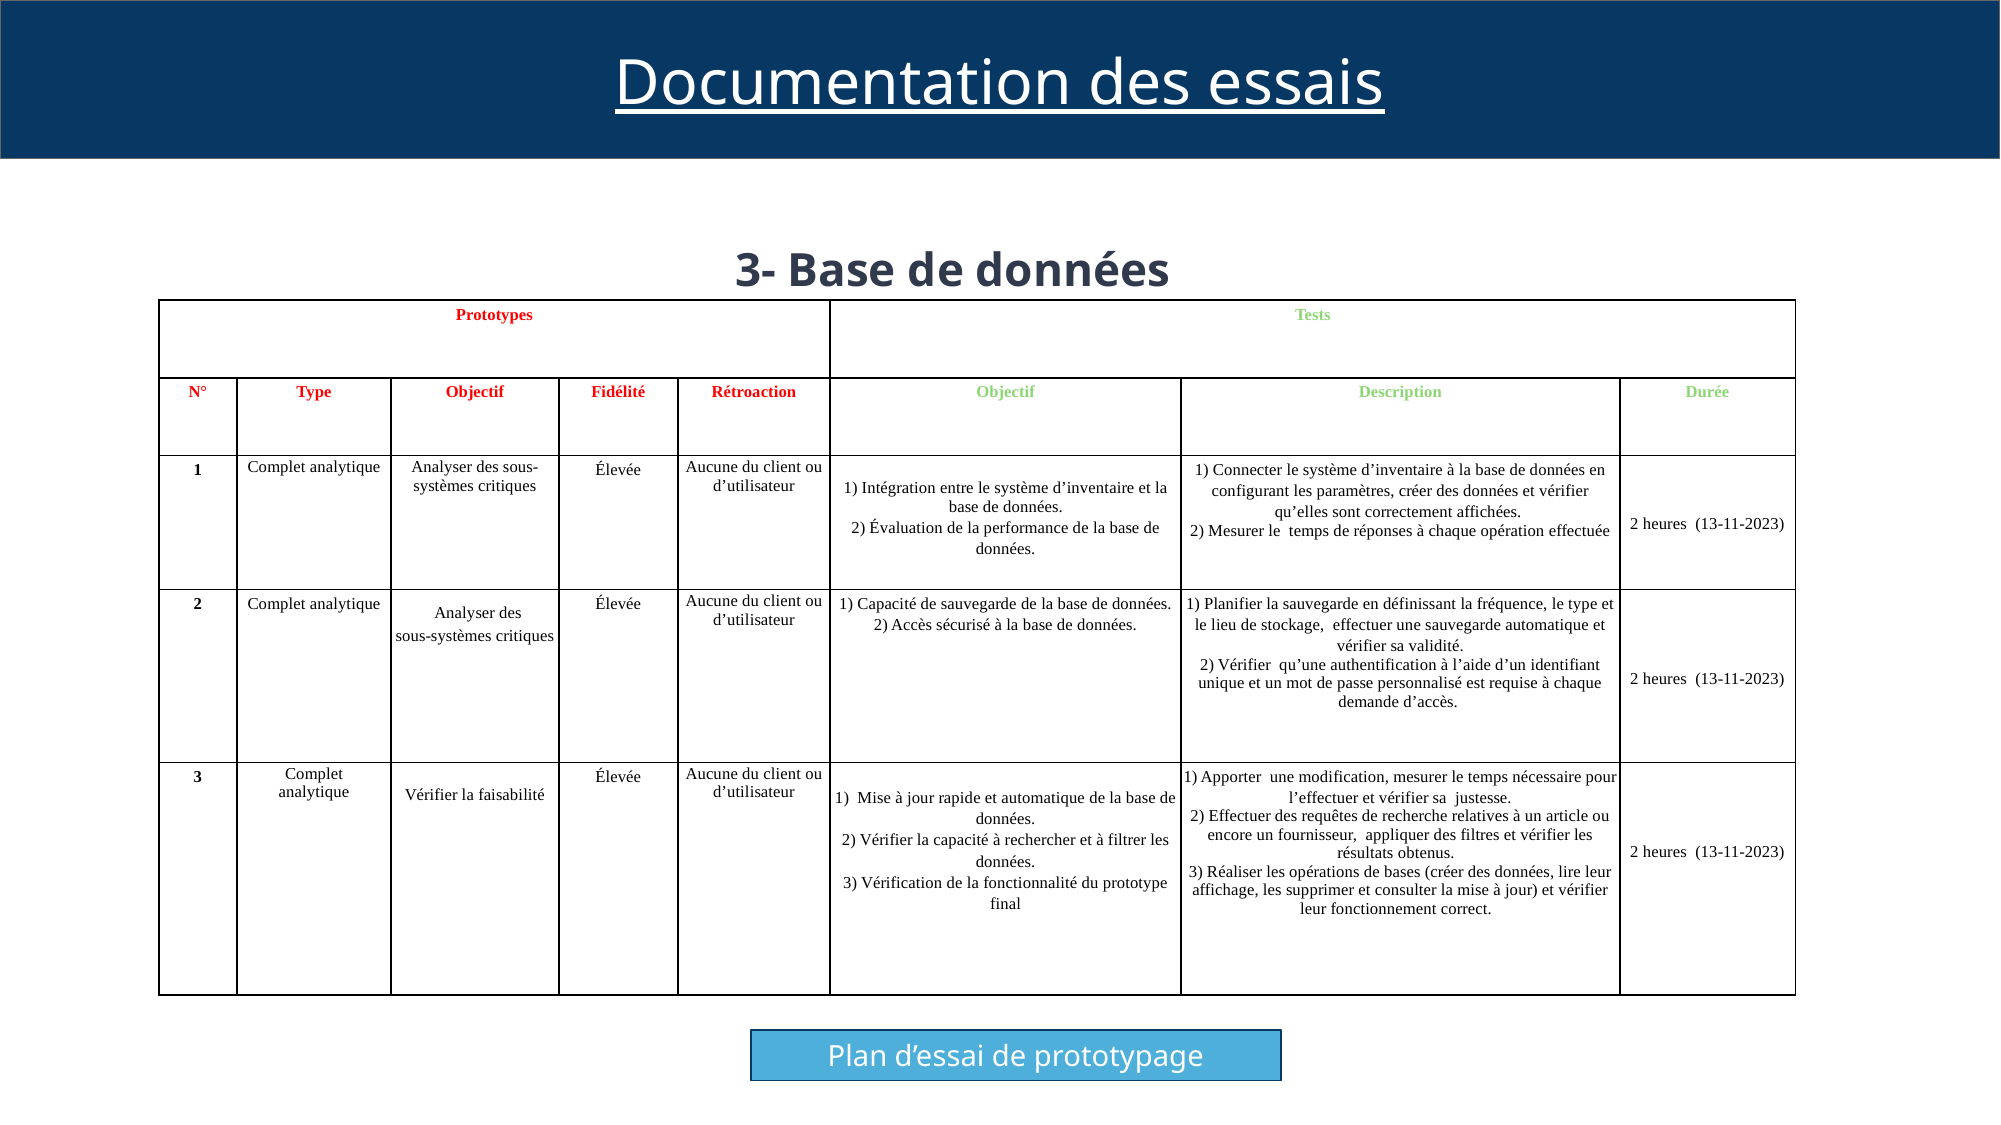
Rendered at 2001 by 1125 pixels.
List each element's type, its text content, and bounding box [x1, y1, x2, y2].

table_cell 1) Planifier la sauvegarde en définissant la fréquence, le type et le lieu de stockage, effectuer une sauvegarde automatique et vérifier sa validité. 2) Vérifier qu’une authentification à l’aide d’un identifiant unique et un mot de passe personnalisé est requise à chaque demande d’accès. [1182, 590, 1619, 762]
table_header Tests [831, 301, 1795, 377]
table_header Prototypes [160, 301, 829, 377]
table_cell 3 [160, 763, 236, 994]
table_cell Rétroaction [679, 379, 829, 455]
table_cell 2 heures (13-11-2023) [1621, 763, 1795, 994]
table_cell Complet analytique [238, 590, 390, 762]
table_cell 1) Apporter une modification, mesurer le temps nécessaire pour l’effectuer et vérifier sa justesse. 2) Effectuer des requêtes de recherche relatives à un article ou encore un fournisseur, appliquer des filtres et vérifier les résultats obtenus. 3) Réaliser les opérations de bases (créer des données, lire leur affichage, les supprimer et consulter la mise à jour) et vérifier leur fonctionnement correct. [1182, 763, 1619, 994]
table_cell Complet analytique [238, 763, 390, 994]
table_cell Vérifier la faisabilité [392, 763, 558, 994]
table_cell Durée [1621, 379, 1795, 455]
table_cell Complet analytique [238, 456, 390, 589]
table_cell Aucune du client ou d’utilisateur [679, 763, 829, 994]
table_cell Élevée [560, 763, 677, 994]
text_box 3- Base de données [0, 159, 2000, 286]
table_cell Aucune du client ou d’utilisateur [679, 456, 829, 589]
table_cell N° [160, 379, 236, 455]
table_cell Analyser des sous-systèmes critiques [392, 456, 558, 589]
table_cell Aucune du client ou d’utilisateur [679, 590, 829, 762]
table_cell Élevée [560, 456, 677, 589]
table_cell Description [1182, 379, 1619, 455]
table_cell Type [238, 379, 390, 455]
table_cell Objectif [831, 379, 1180, 455]
table_cell 2 [160, 590, 236, 762]
table_cell 1) Capacité de sauvegarde de la base de données. 2) Accès sécurisé à la base de données. [831, 590, 1180, 762]
table_cell Fidélité [560, 379, 677, 455]
text_box Plan d’essai de prototypage [751, 1030, 1281, 1081]
table_cell 1) Mise à jour rapide et automatique de la base de données. 2) Vérifier la capacité à rechercher et à filtrer les données. 3) Vérification de la fonctionnalité du prototype final [831, 763, 1180, 994]
table_cell 1 [160, 456, 236, 589]
table_cell 2 heures (13-11-2023) [1621, 456, 1795, 589]
table_cell 2 heures (13-11-2023) [1621, 590, 1795, 762]
table_cell 1) Intégration entre le système d’inventaire et la base de données. 2) Évaluation de la performance de la base de données. [831, 456, 1180, 589]
table_cell 1) Connecter le système d’inventaire à la base de données en configurant les paramètres, créer des données et vérifier qu’elles sont correctement affichées. 2) Mesurer le temps de réponses à chaque opération effectuée [1182, 456, 1619, 589]
table_cell Analyser des sous-systèmes critiques [392, 590, 558, 762]
table_cell Objectif [392, 379, 558, 455]
table_cell Élevée [560, 590, 677, 762]
text_box Documentation des essais [0, 0, 2000, 159]
